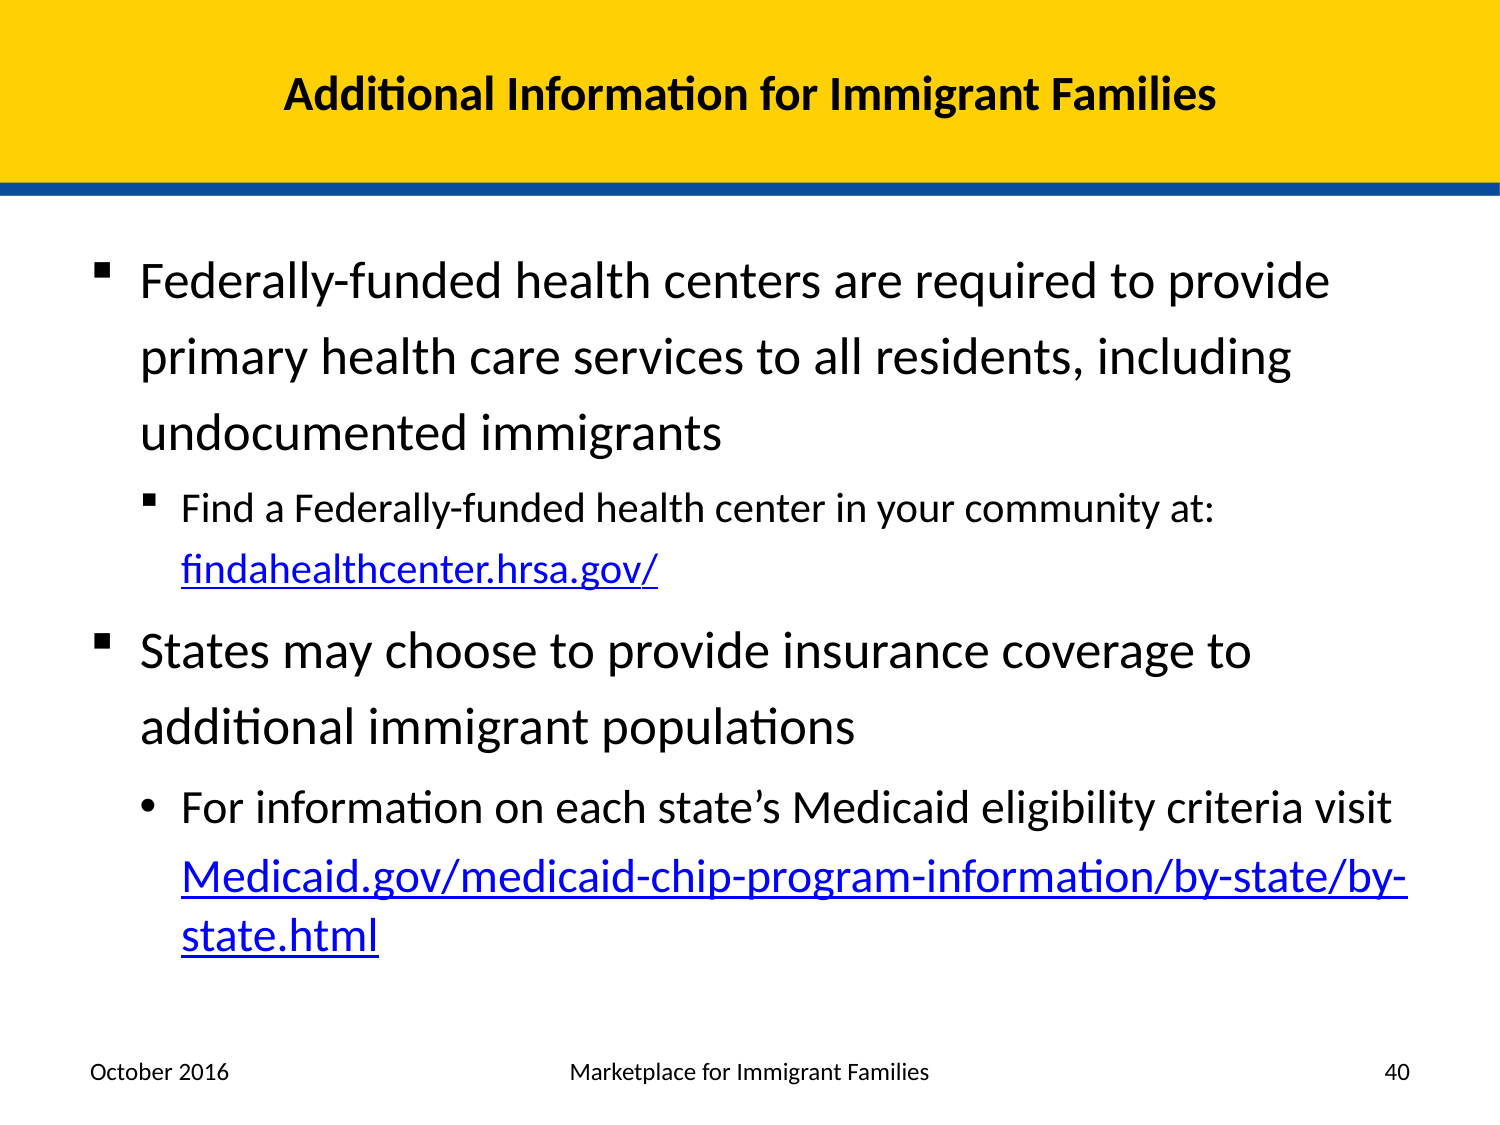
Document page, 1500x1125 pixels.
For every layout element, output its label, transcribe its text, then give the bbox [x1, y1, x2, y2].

text_box Marketplace for Immigrant Families [425, 1040, 1074, 1100]
list Federally-funded health centers are required to provide primary health care services to all residents, including undocumented immigrants Find a Federally-funded health center in your community at: findahealthcenter.hrsa.gov/ States may choose to provide insurance coverage to additional immigrant populations For information on each state’s Medicaid eligibility criteria visit Medicaid.gov/medicaid-chip-program-information/by-state/by-state.html [75, 224, 1425, 968]
title Additional Information for Immigrant Families [0, 0, 1500, 188]
text_box 40 [1074, 1040, 1425, 1100]
text_box October 2016 [75, 1040, 425, 1100]
